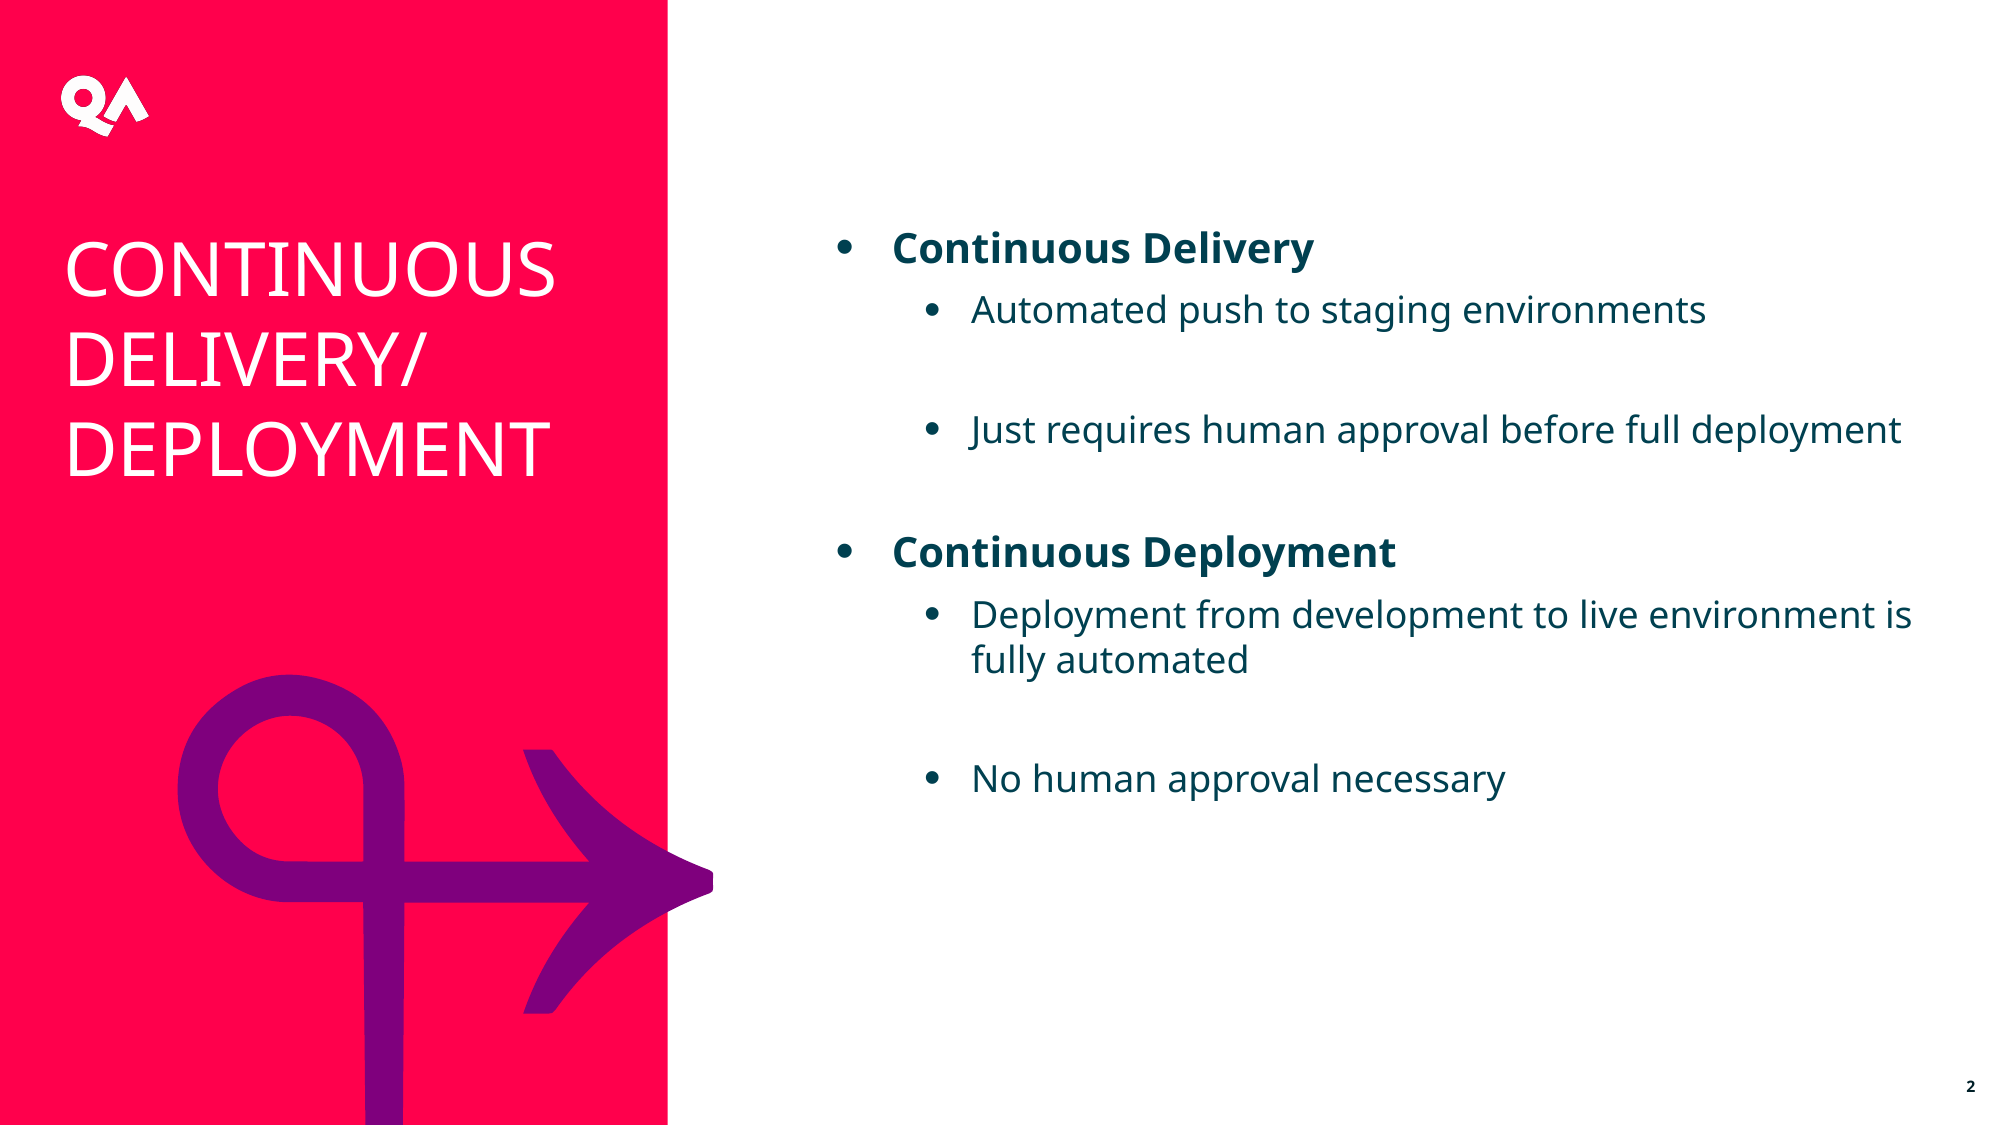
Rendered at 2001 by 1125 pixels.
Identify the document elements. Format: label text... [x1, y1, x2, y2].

picture [44, 61, 166, 148]
list Continuous Delivery Automated push to staging environments Just requires human approval before full deployment Continuous Deployment Deployment from development to live environment is fully automated No human approval necessary [826, 221, 1937, 1061]
slide_number 2 [1846, 1068, 1976, 1098]
list Continuous Delivery/ Deployment [63, 221, 628, 673]
